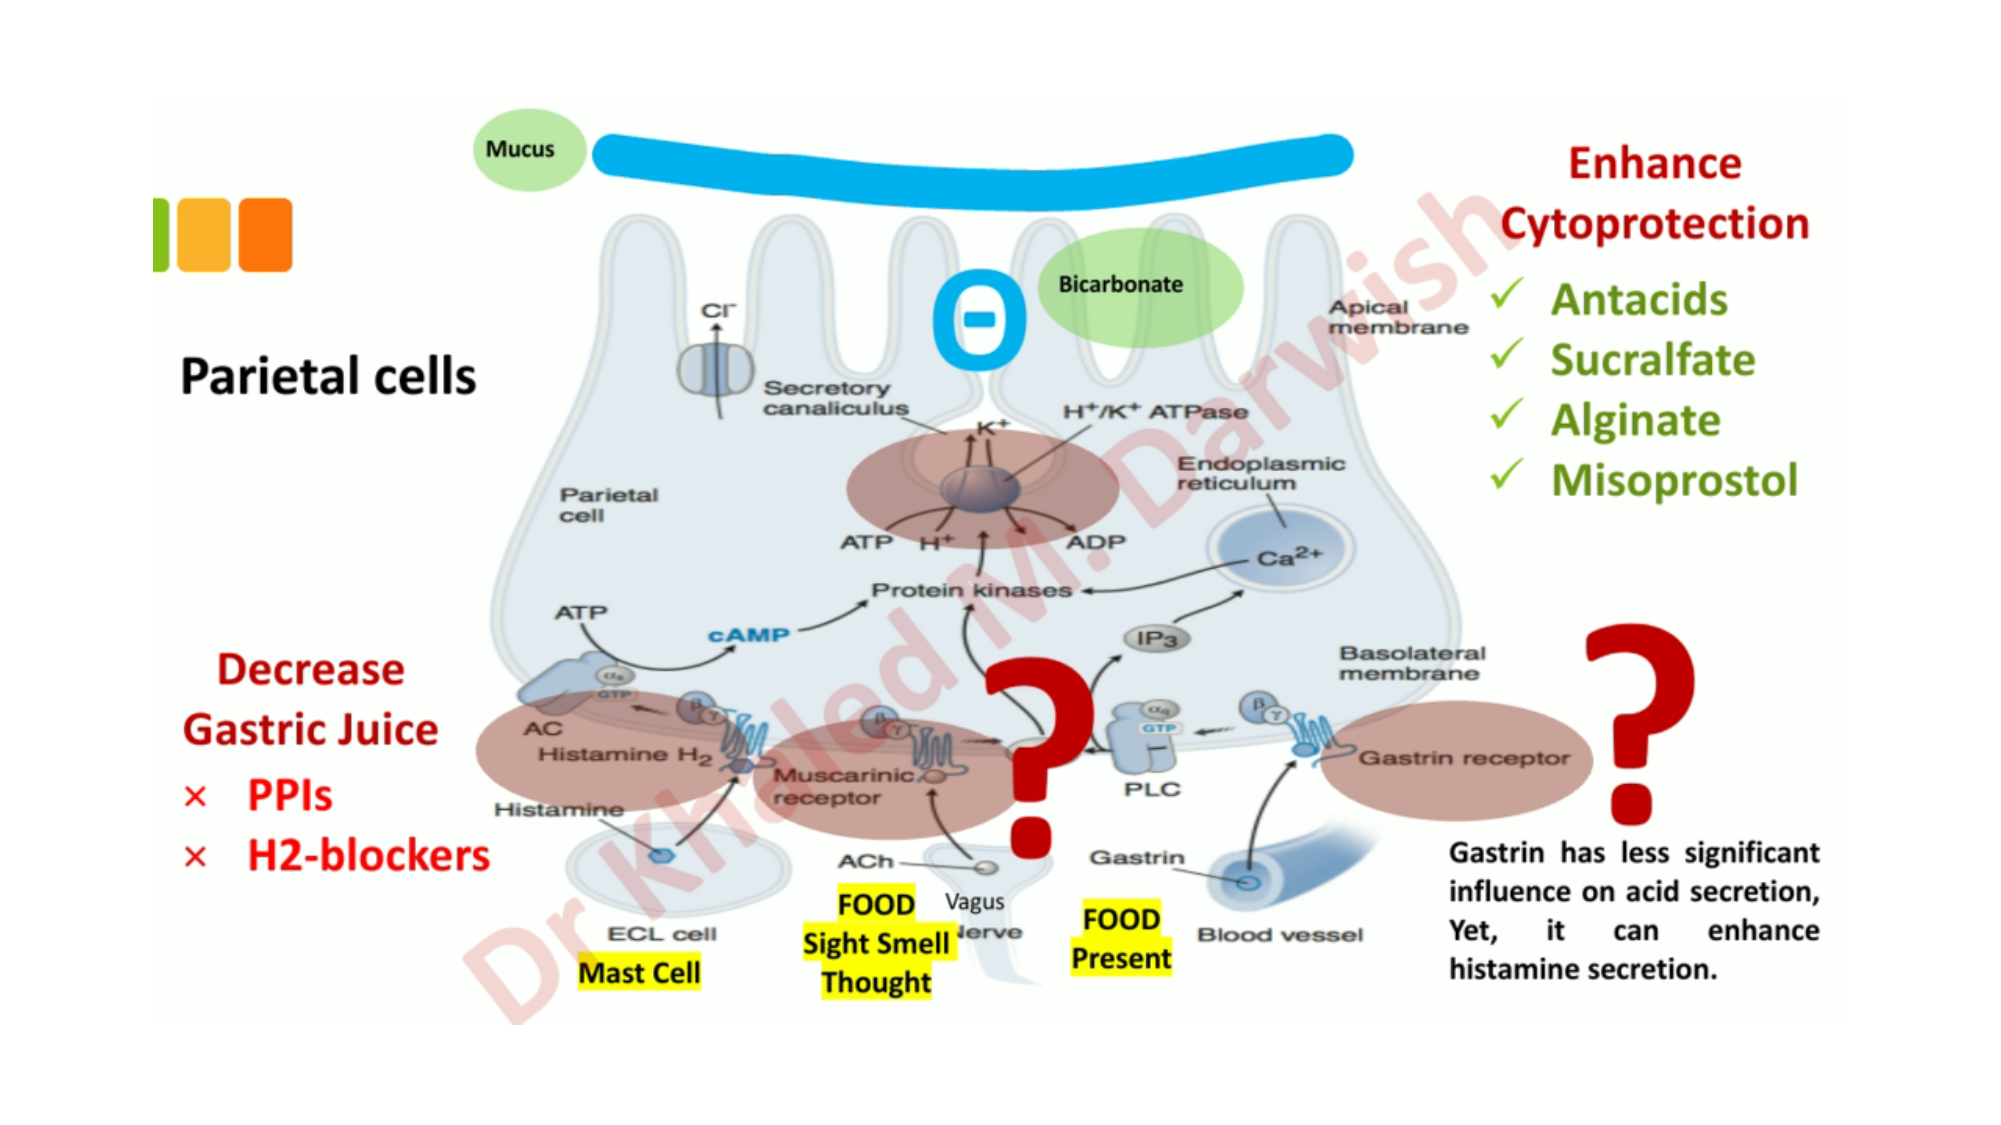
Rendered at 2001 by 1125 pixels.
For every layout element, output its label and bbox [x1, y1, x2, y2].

picture [153, 100, 1847, 1025]
